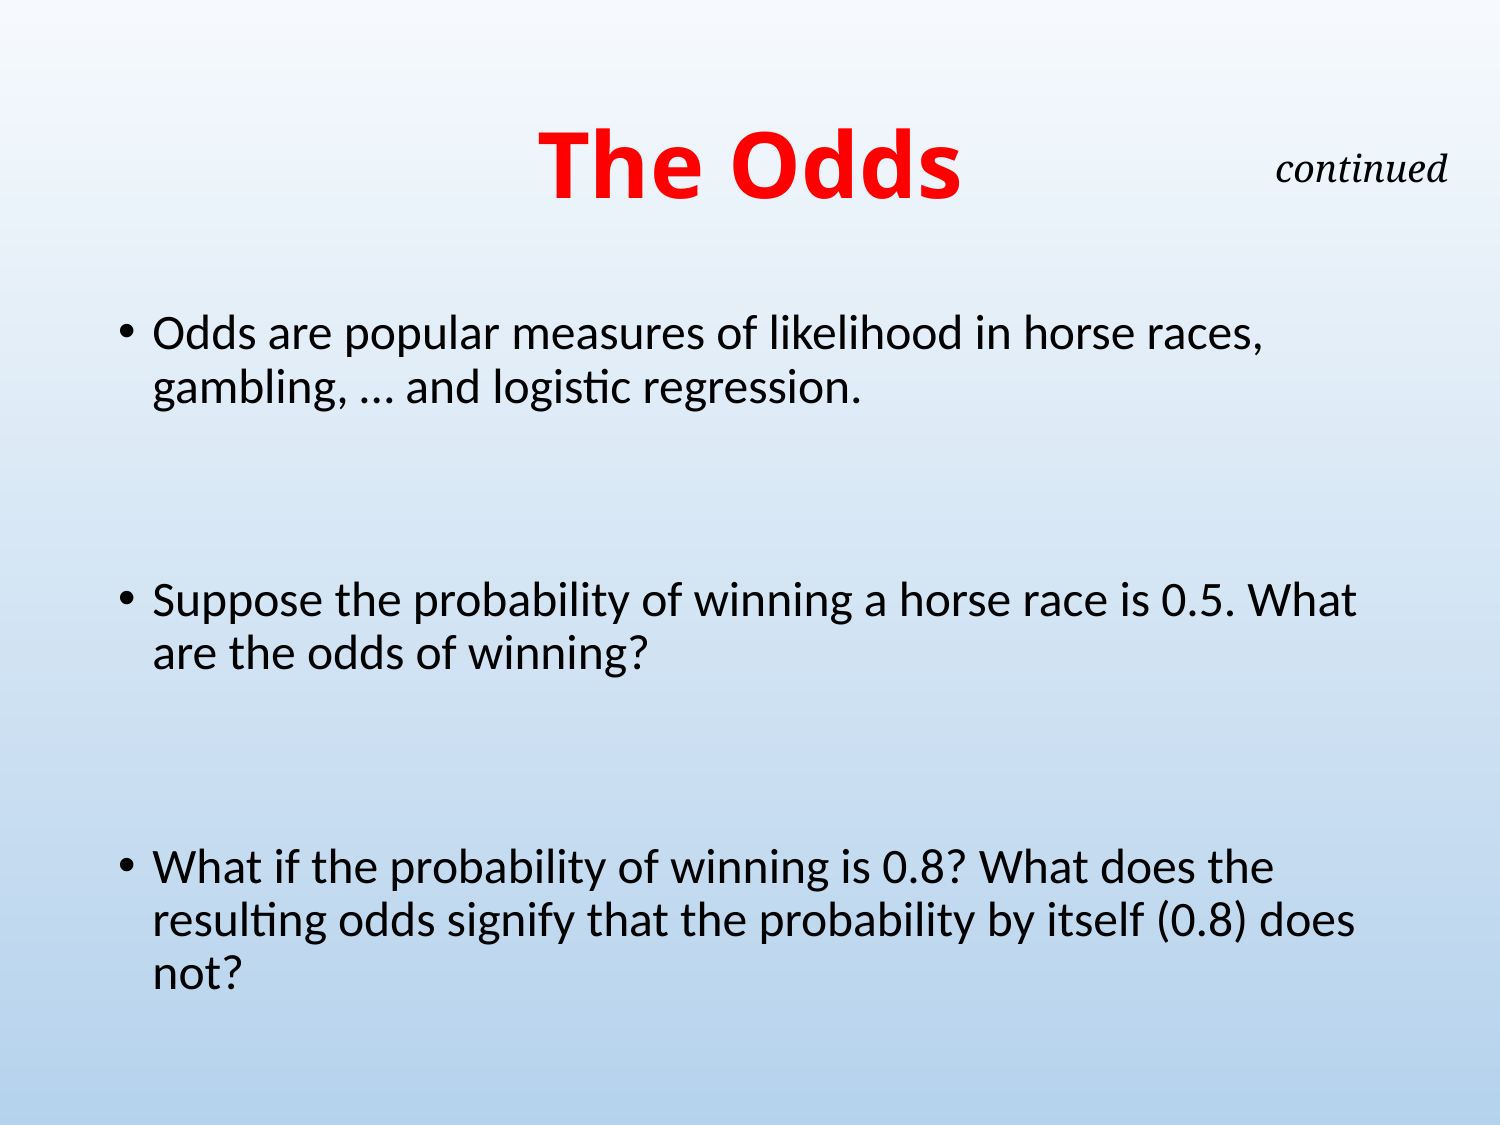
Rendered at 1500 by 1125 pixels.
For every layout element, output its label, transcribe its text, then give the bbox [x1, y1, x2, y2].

list Odds are popular measures of likelihood in horse races, gambling, … and logistic regression. Suppose the probability of winning a horse race is 0.5. What are the odds of winning? What if the probability of winning is 0.8? What does the resulting odds signify that the probability by itself (0.8) does not? [103, 299, 1397, 1014]
title The Odds [103, 59, 1397, 278]
text_box continued [1260, 137, 1463, 198]
